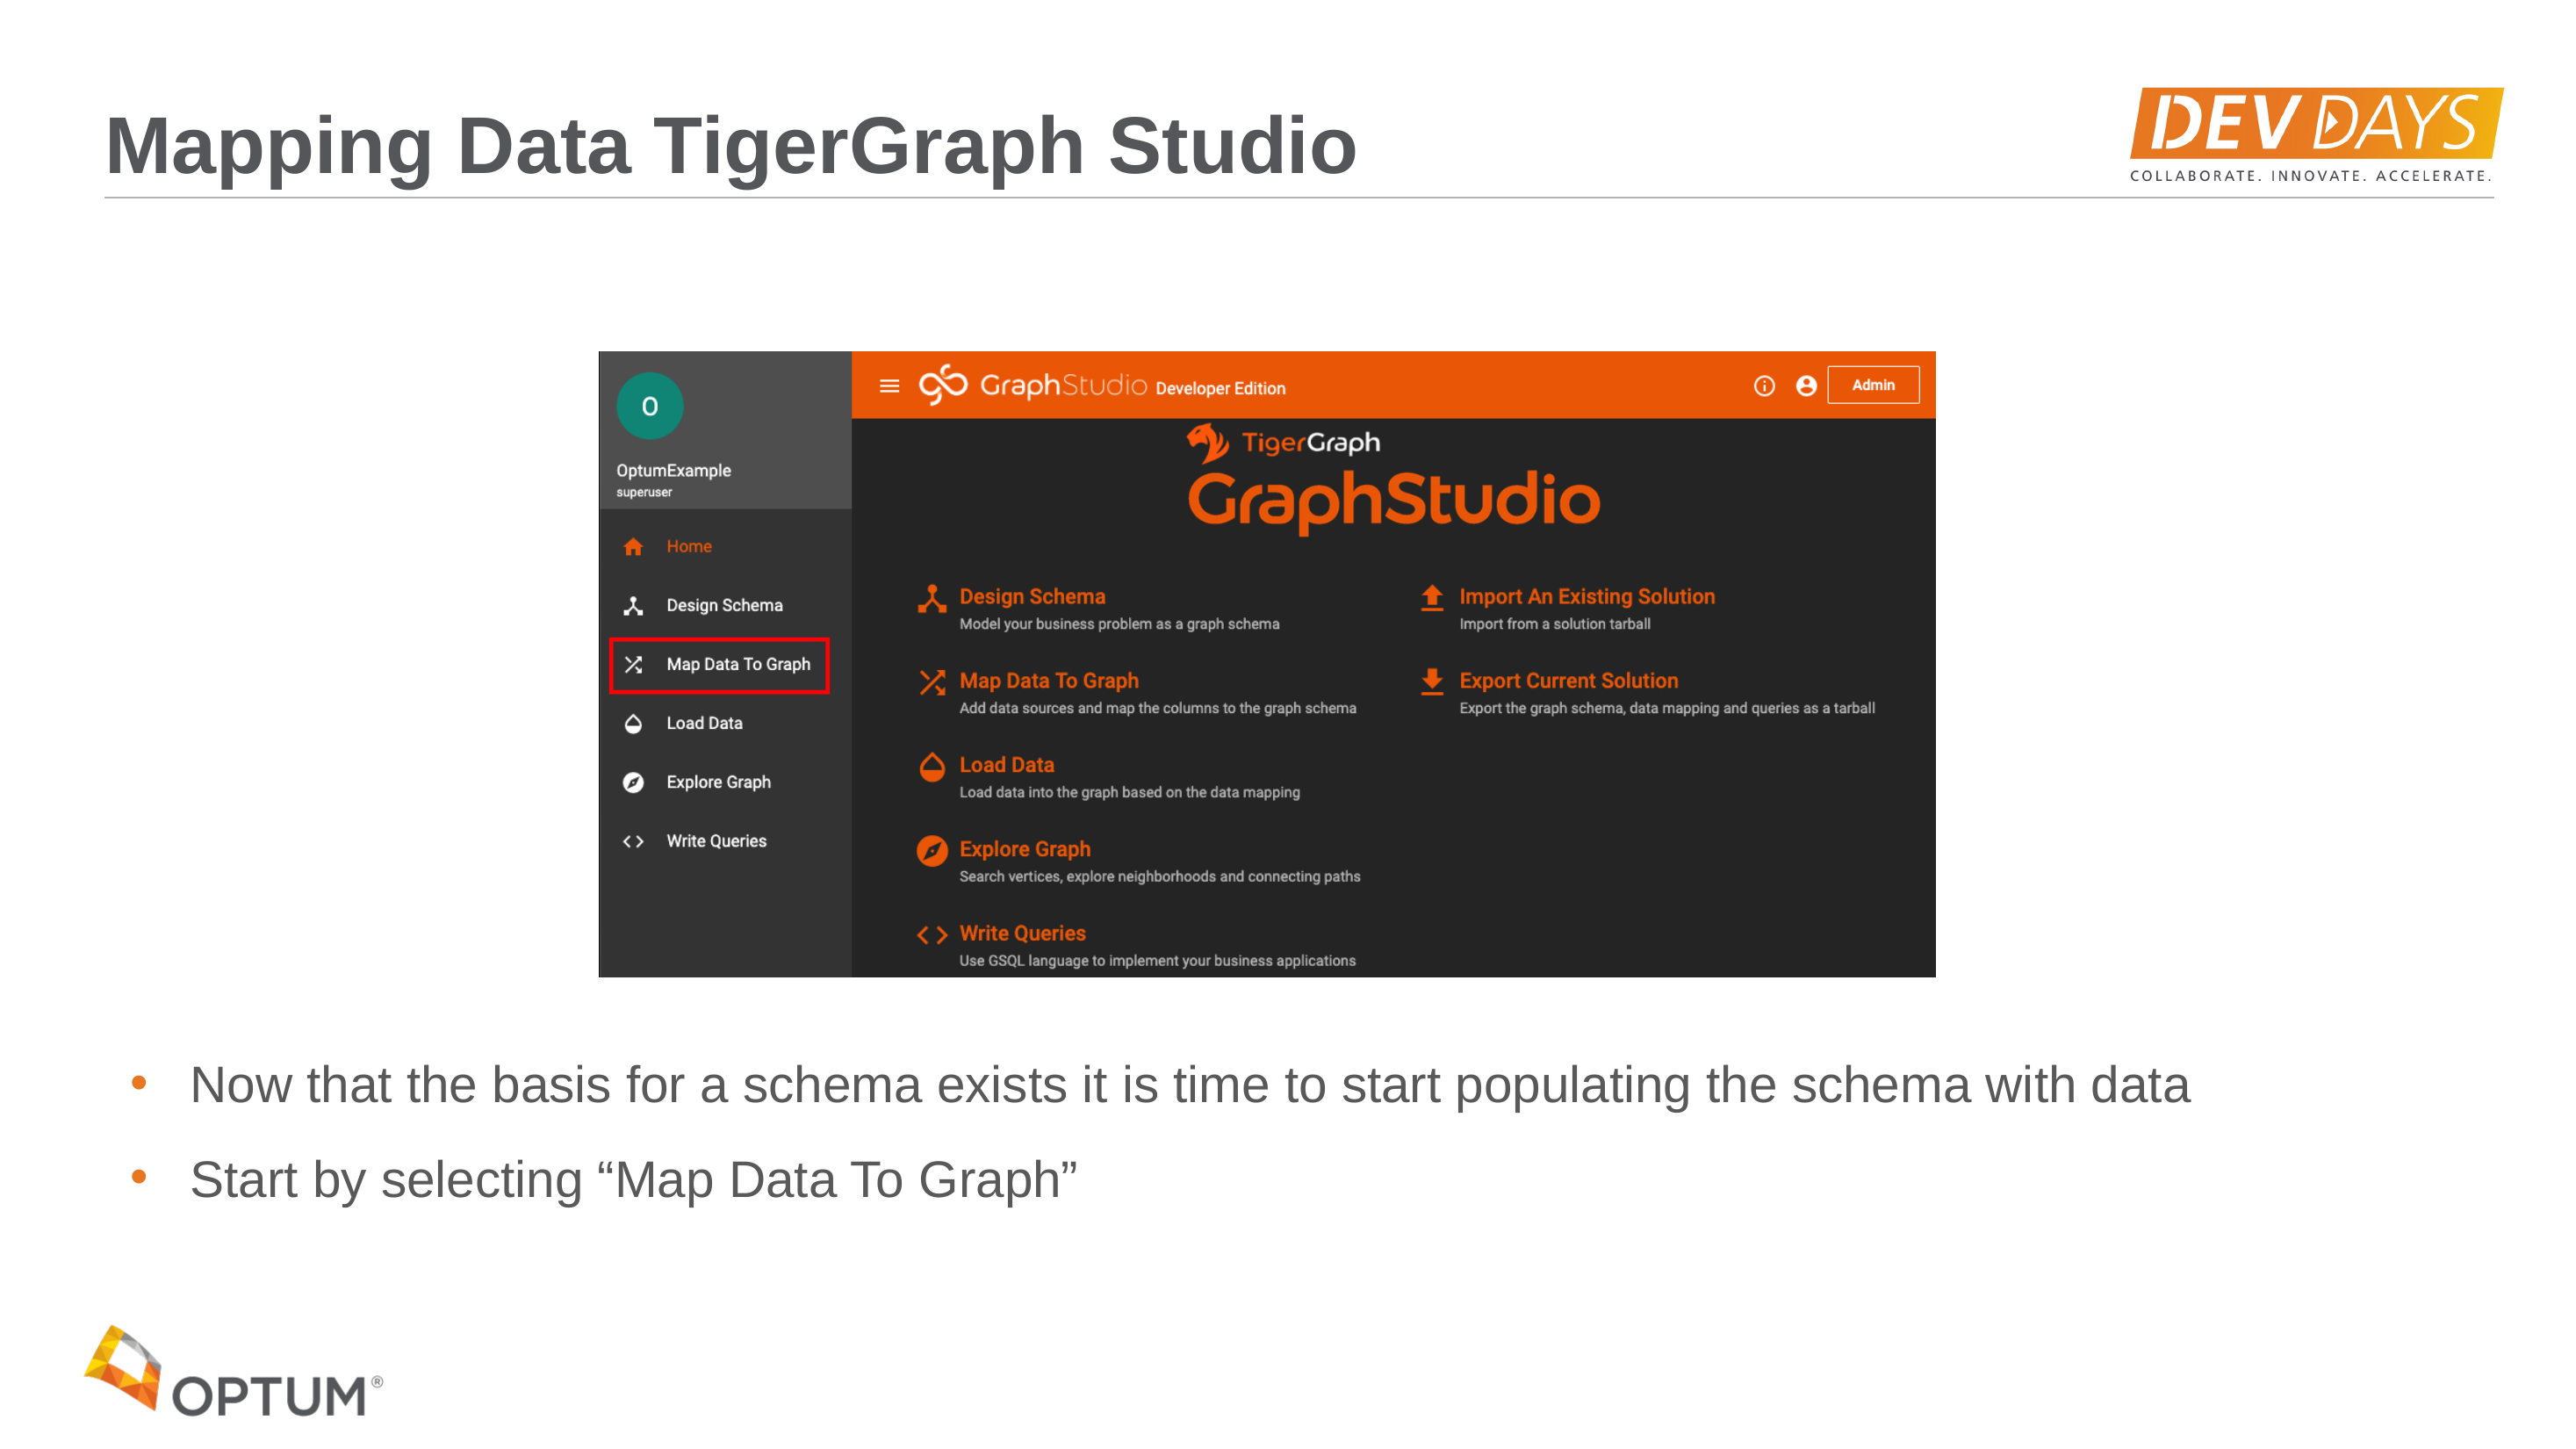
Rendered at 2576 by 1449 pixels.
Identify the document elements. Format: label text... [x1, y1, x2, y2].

list Now that the basis for a schema exists it is time to start populating the schema with data Start by selecting “Map Data To Graph” [104, 1038, 2495, 1308]
picture [83, 1323, 385, 1417]
picture [599, 351, 1936, 977]
title Mapping Data TigerGraph Studio [104, 83, 2495, 191]
